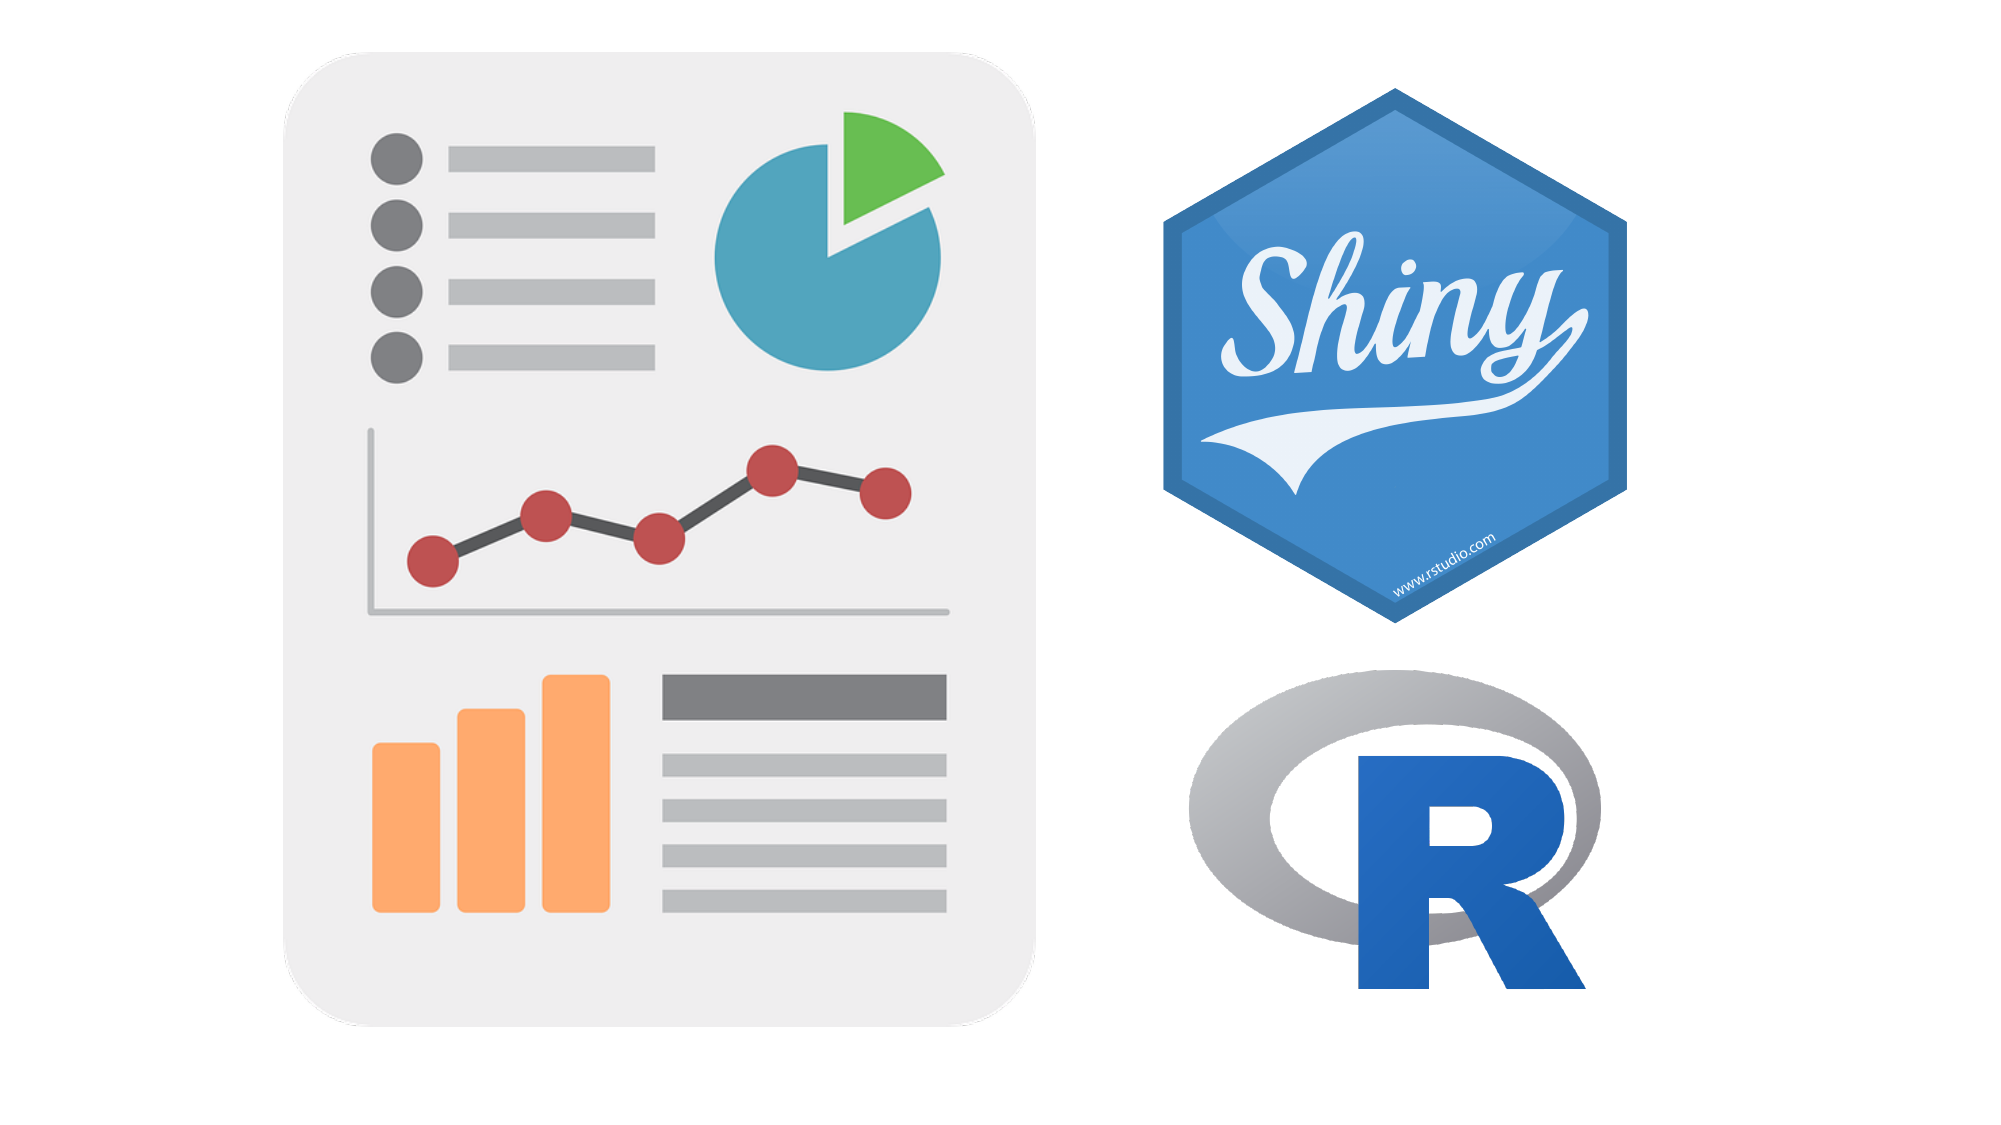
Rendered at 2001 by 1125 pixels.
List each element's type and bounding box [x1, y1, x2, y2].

picture [283, 52, 1036, 1027]
picture [1188, 668, 1602, 990]
picture [1163, 87, 1627, 625]
